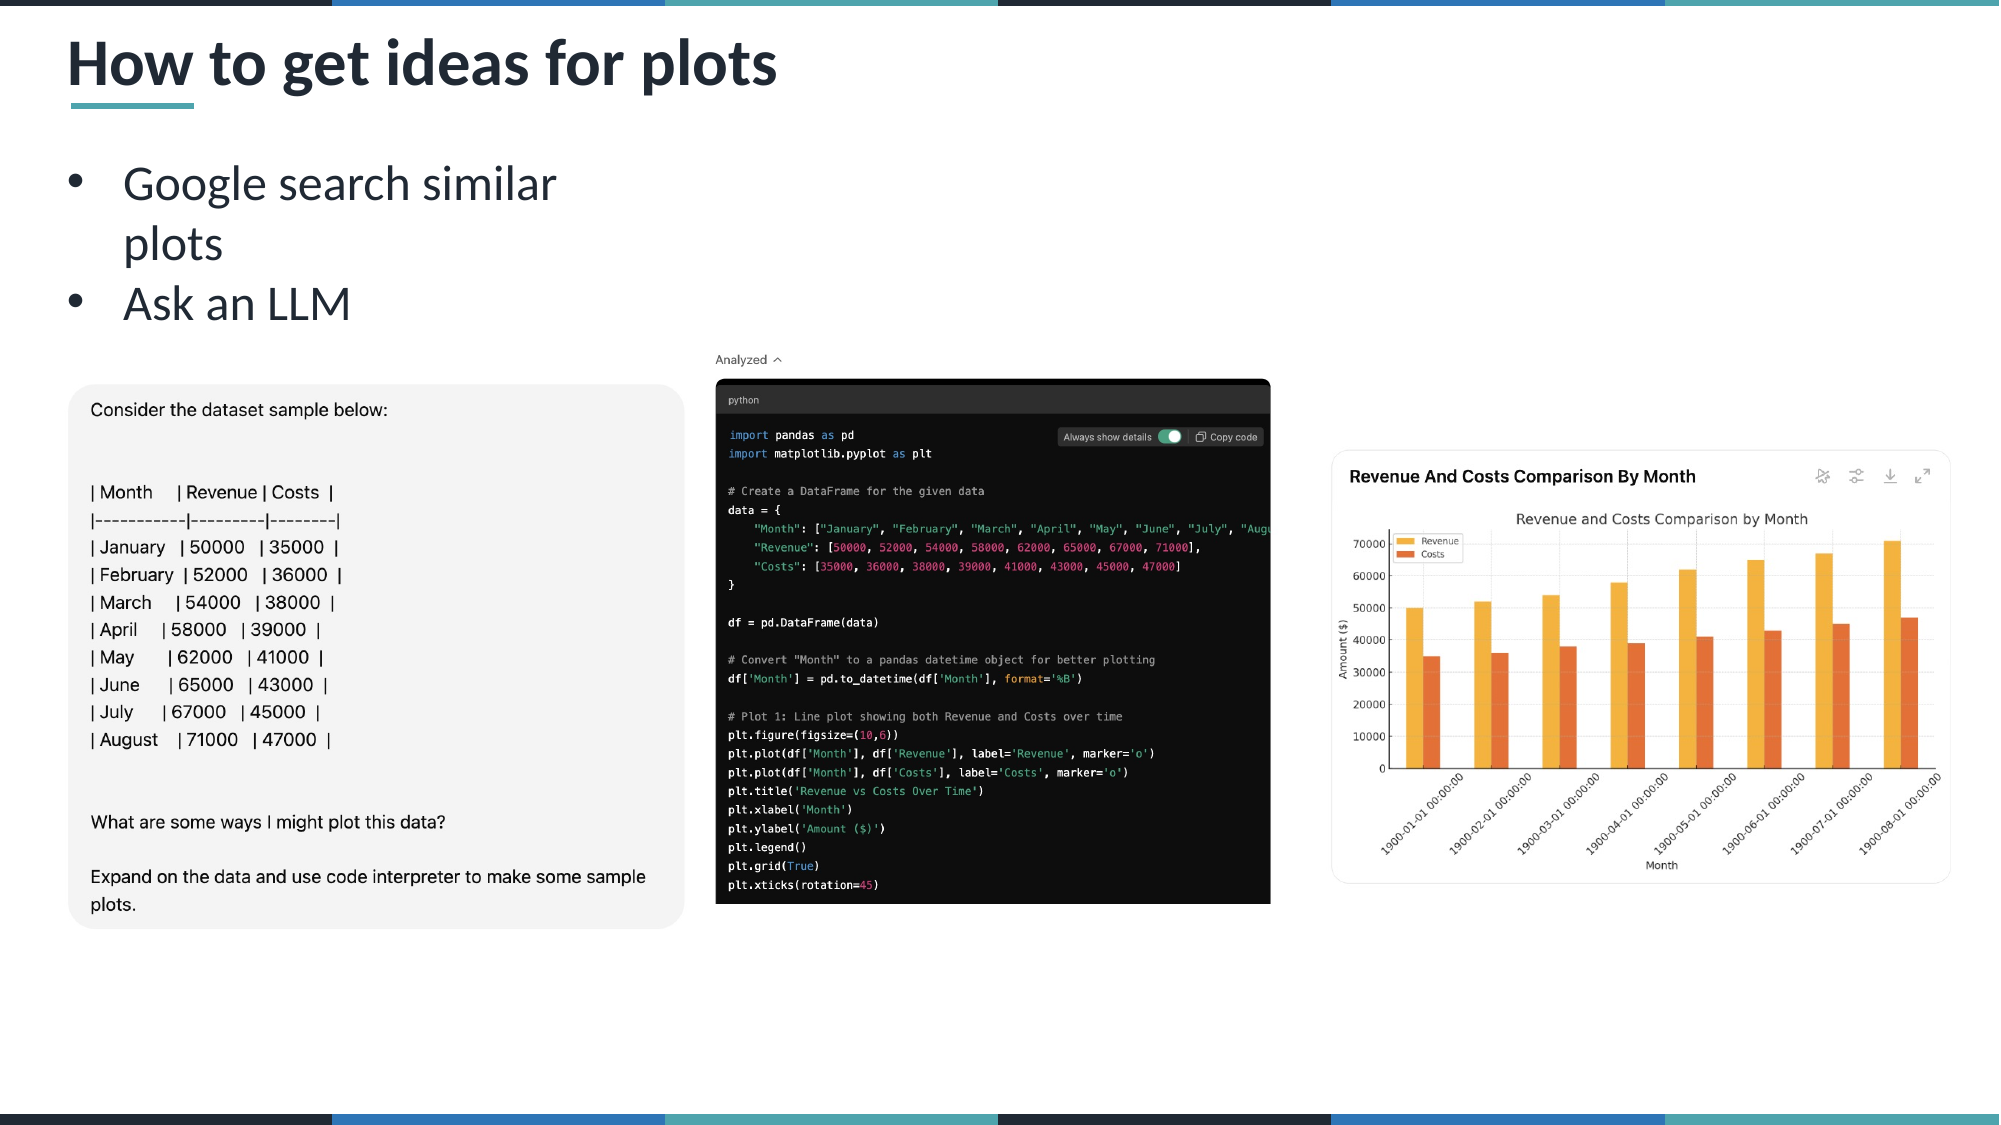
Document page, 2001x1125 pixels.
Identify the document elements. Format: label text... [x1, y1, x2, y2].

title How to get ideas for plots [52, 19, 1706, 108]
text_box Google search similar plots Ask an LLM [52, 142, 672, 338]
picture [1313, 439, 1965, 893]
picture [54, 339, 1284, 948]
